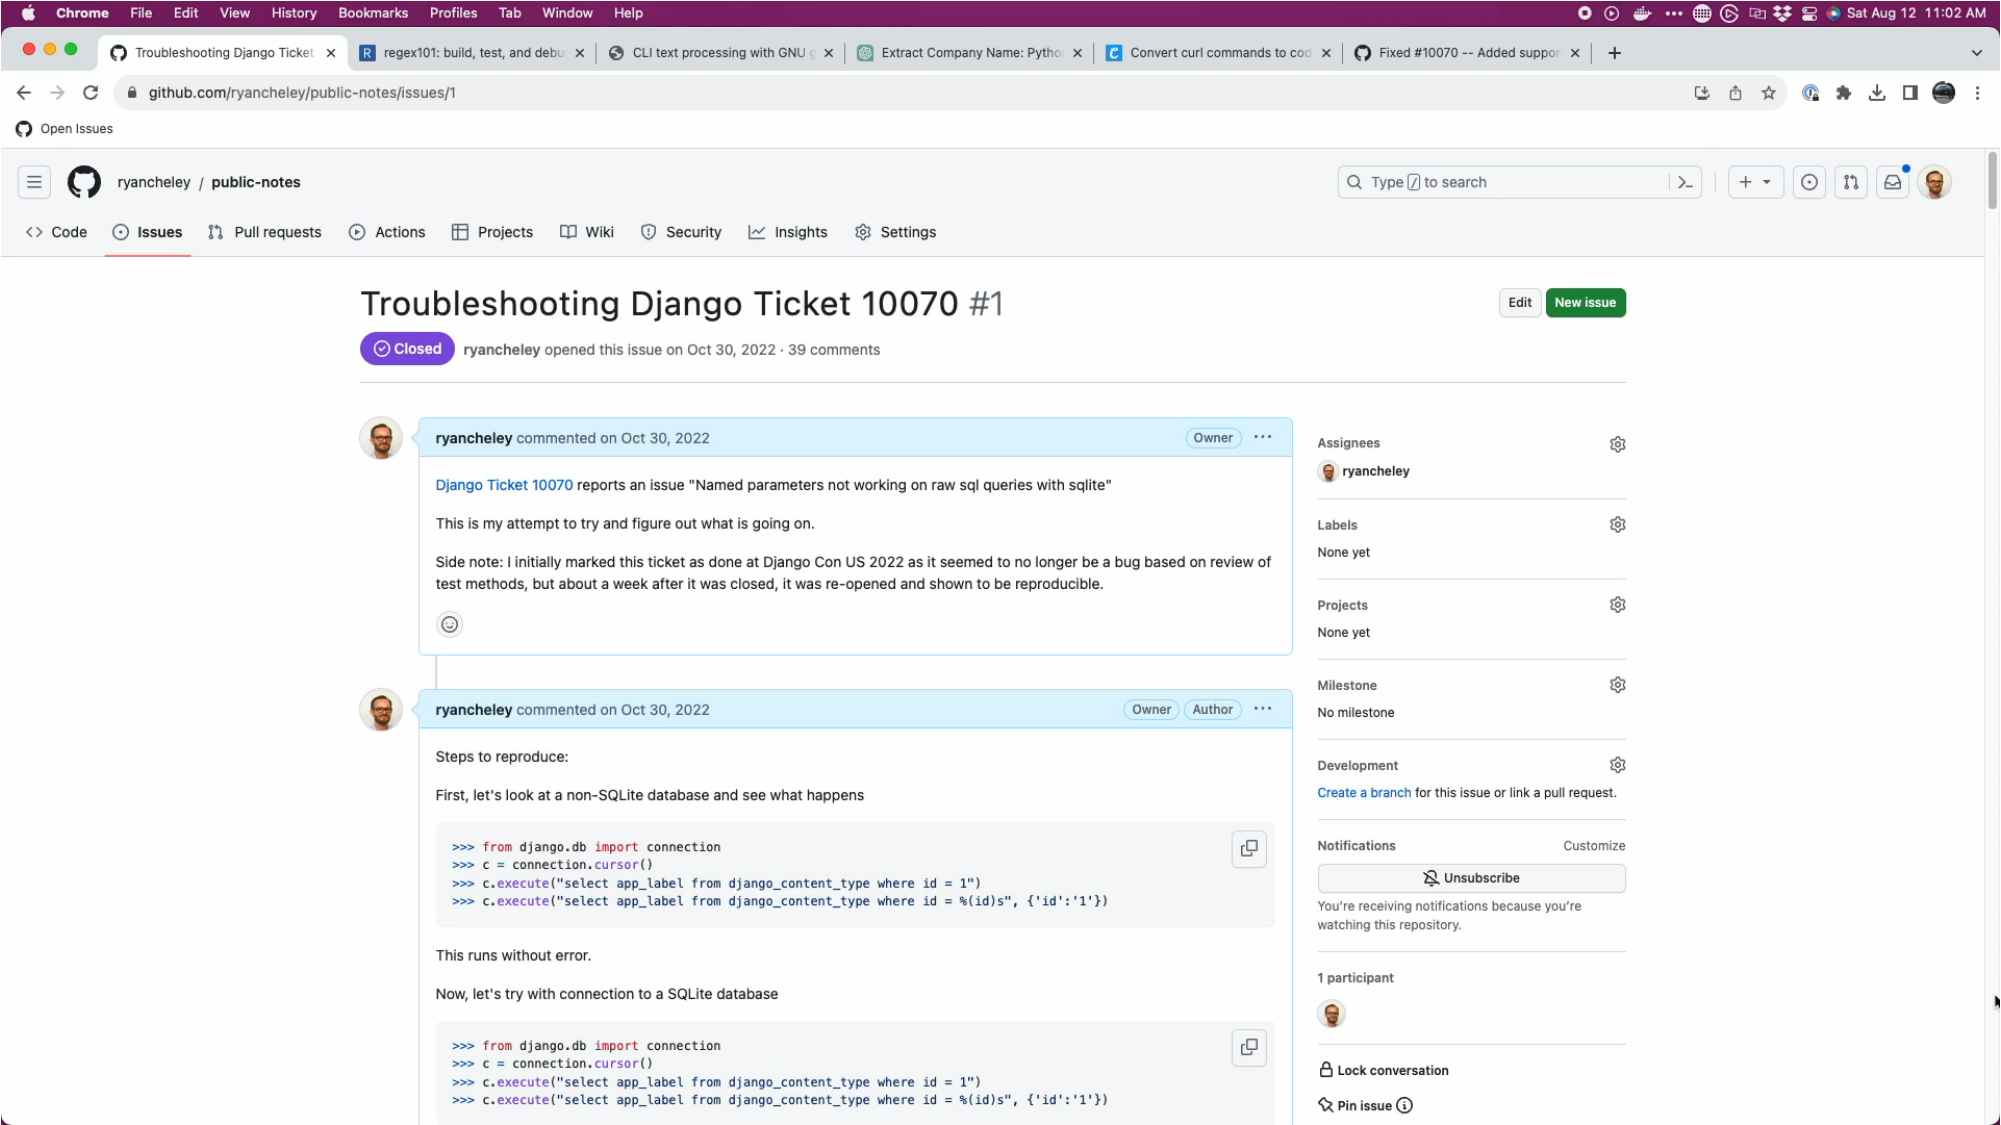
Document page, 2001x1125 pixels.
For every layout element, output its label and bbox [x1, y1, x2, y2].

text_box [0, 0, 2000, 1125]
